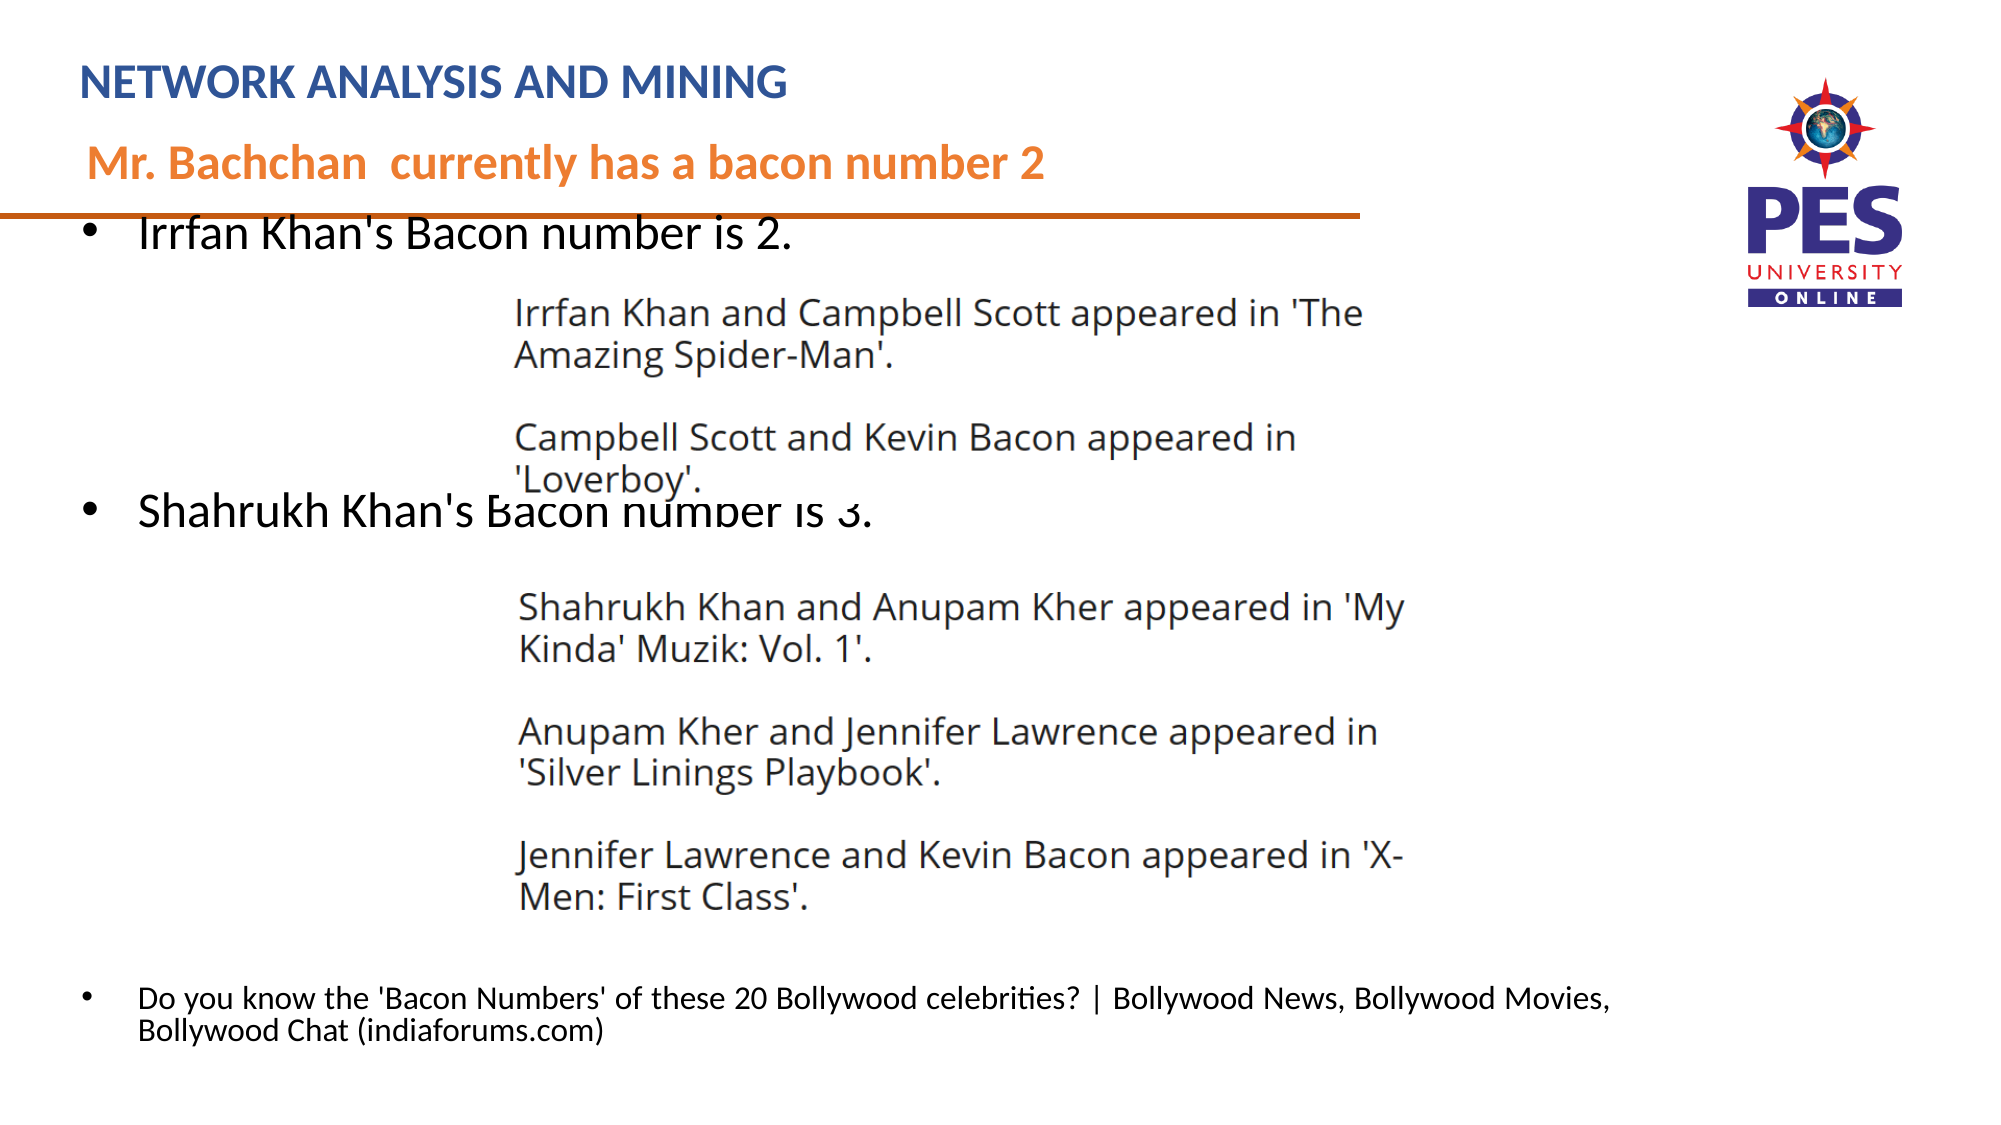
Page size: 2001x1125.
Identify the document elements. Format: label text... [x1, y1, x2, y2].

picture [498, 278, 1384, 504]
picture [498, 569, 1431, 934]
text_box NETWORK ANALYSIS AND MINING [64, 41, 1295, 117]
text_box Irrfan Khan's Bacon number is 2. Shahrukh Khan's Bacon number is 3. Do you know the 'Bacon Numbers' of these 20 Bollywood celebrities? | Bollywood News, Bollywood Movies, Bollywood Chat (indiaforums.com) [47, 179, 1629, 1084]
picture [1748, 76, 1902, 307]
text_box Mr. Bachchan currently has a bacon number 2 [71, 122, 1384, 179]
